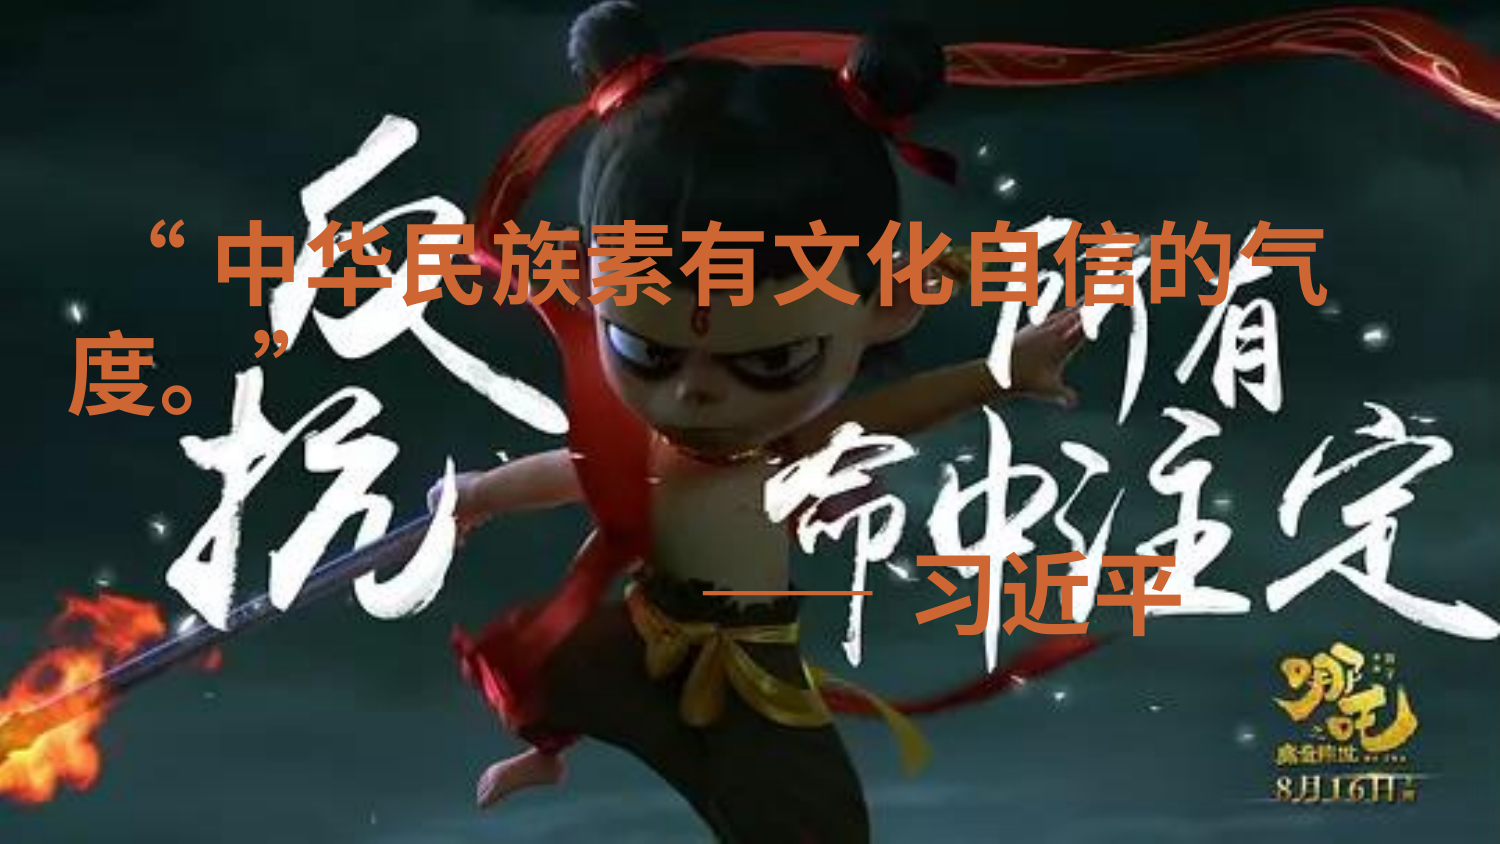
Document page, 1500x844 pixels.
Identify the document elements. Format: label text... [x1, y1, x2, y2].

text_box “中华民族素有文化自信的气度。” ——习近平 [51, 199, 1449, 655]
picture [0, 0, 1500, 844]
